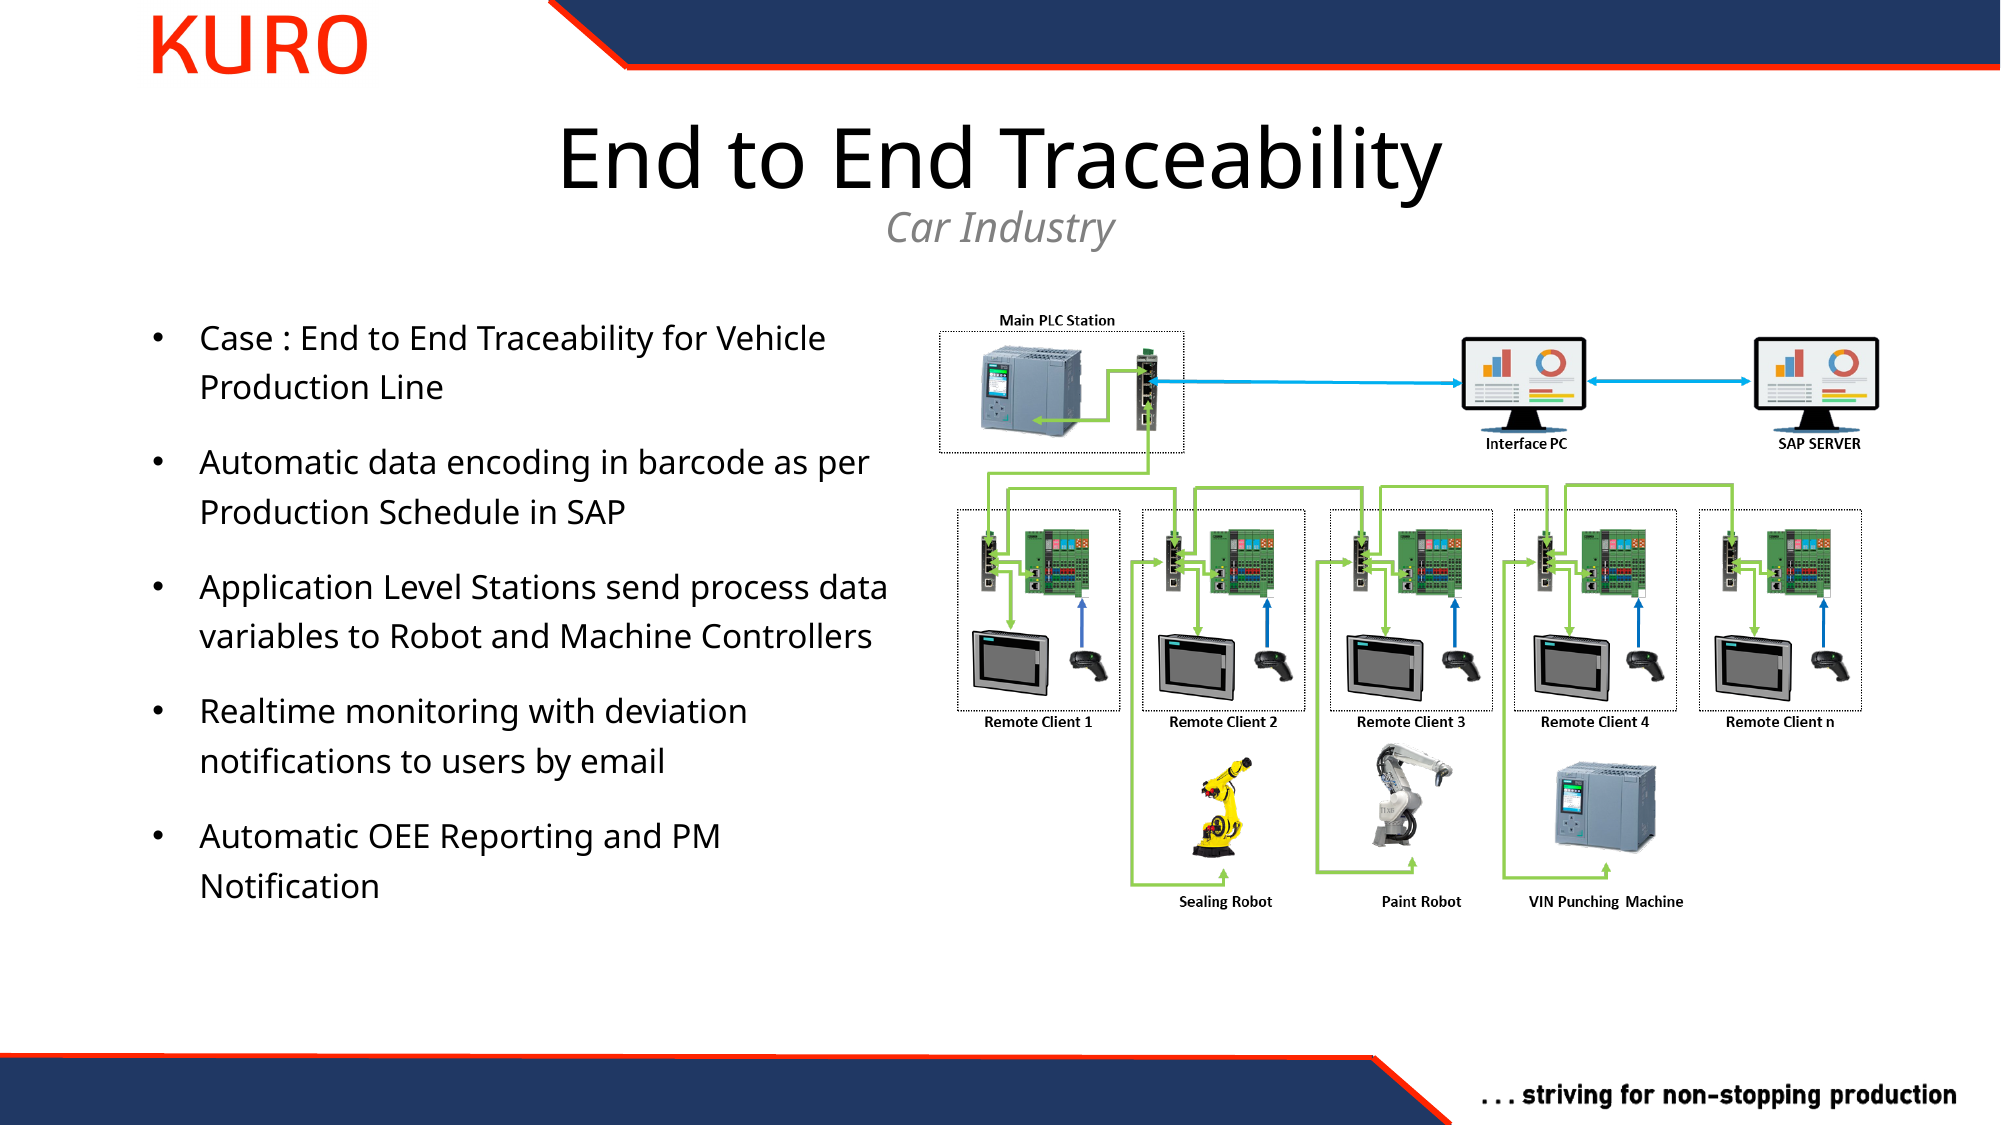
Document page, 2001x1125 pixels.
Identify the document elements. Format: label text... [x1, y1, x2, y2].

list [939, 299, 1906, 921]
list Case : End to End Traceability for Vehicle Production Line Automatic data encoding in barcode as per Production Schedule in SAP Application Level Stations send process data variables to Robot and Machine Controllers Realtime monitoring with deviation notifications to users by email Automatic OEE Reporting and PM Notification [137, 299, 910, 1014]
title End to End Traceability Car Industry [137, 89, 1863, 278]
picture [1450, 1069, 2000, 1125]
picture [137, 0, 379, 88]
